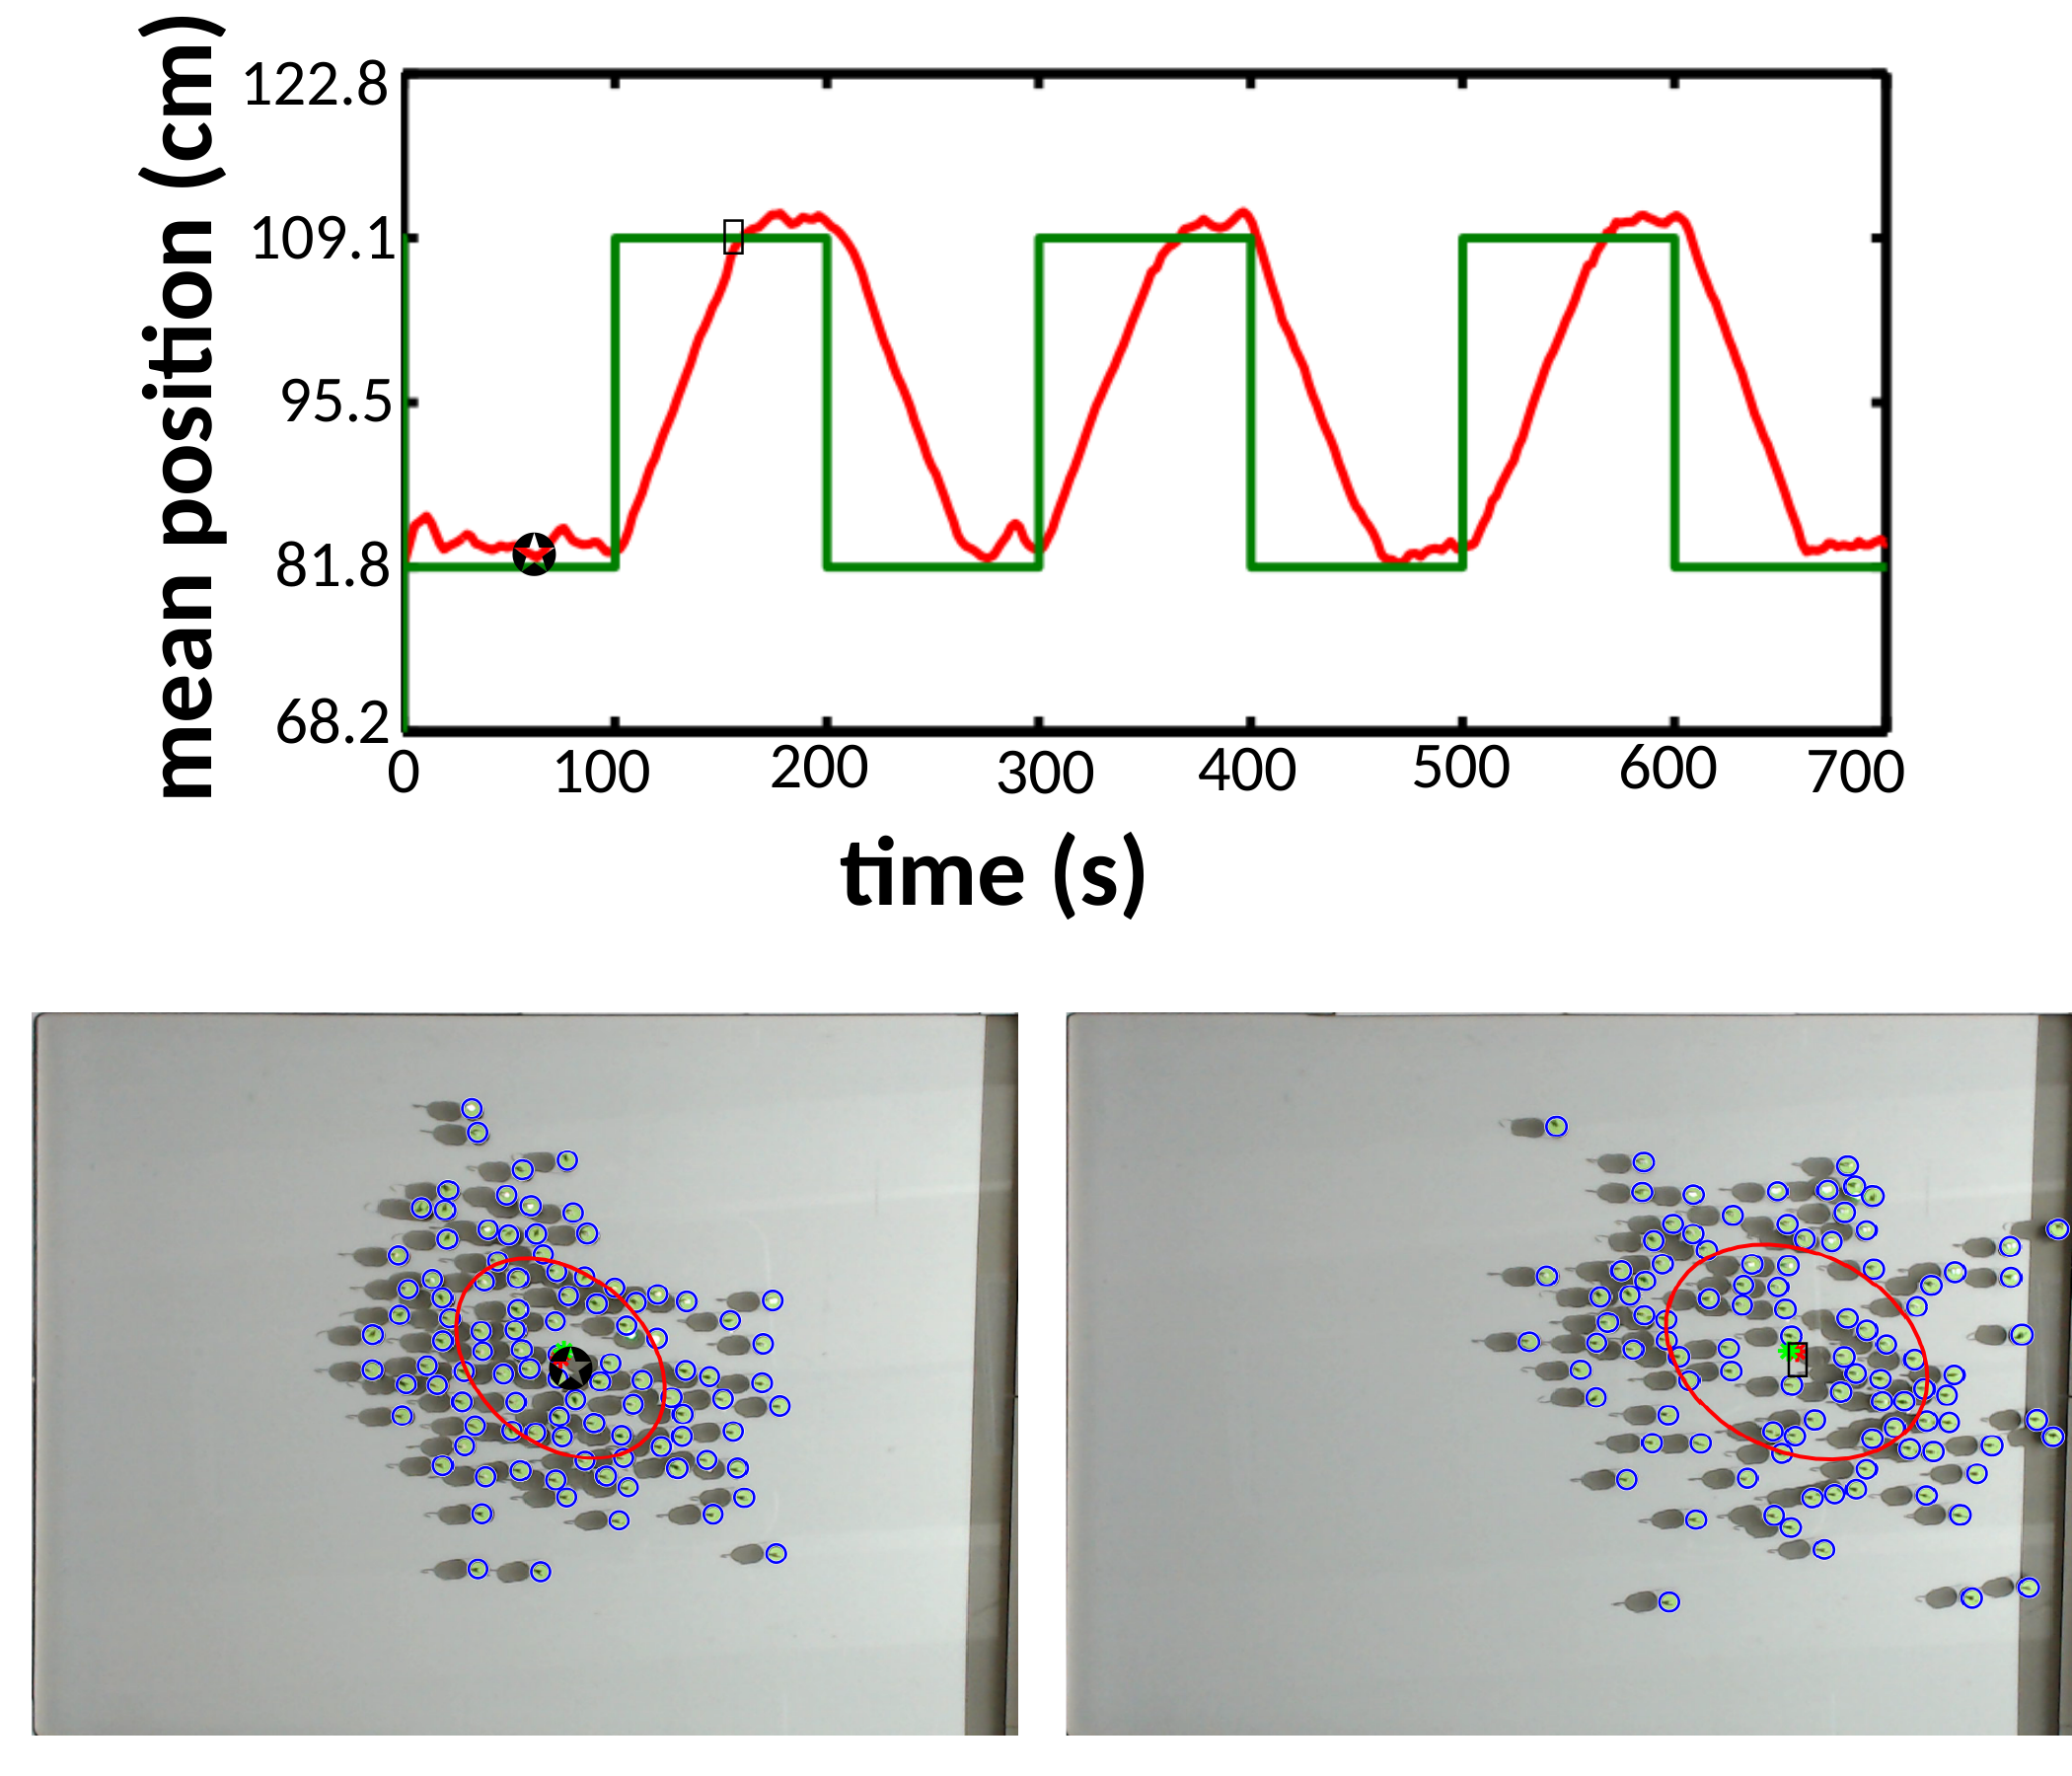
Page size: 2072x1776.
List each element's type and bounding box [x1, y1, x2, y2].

text_box [31, 1012, 1020, 1736]
text_box [105, 0, 1961, 935]
text_box [1066, 1012, 2072, 1736]
